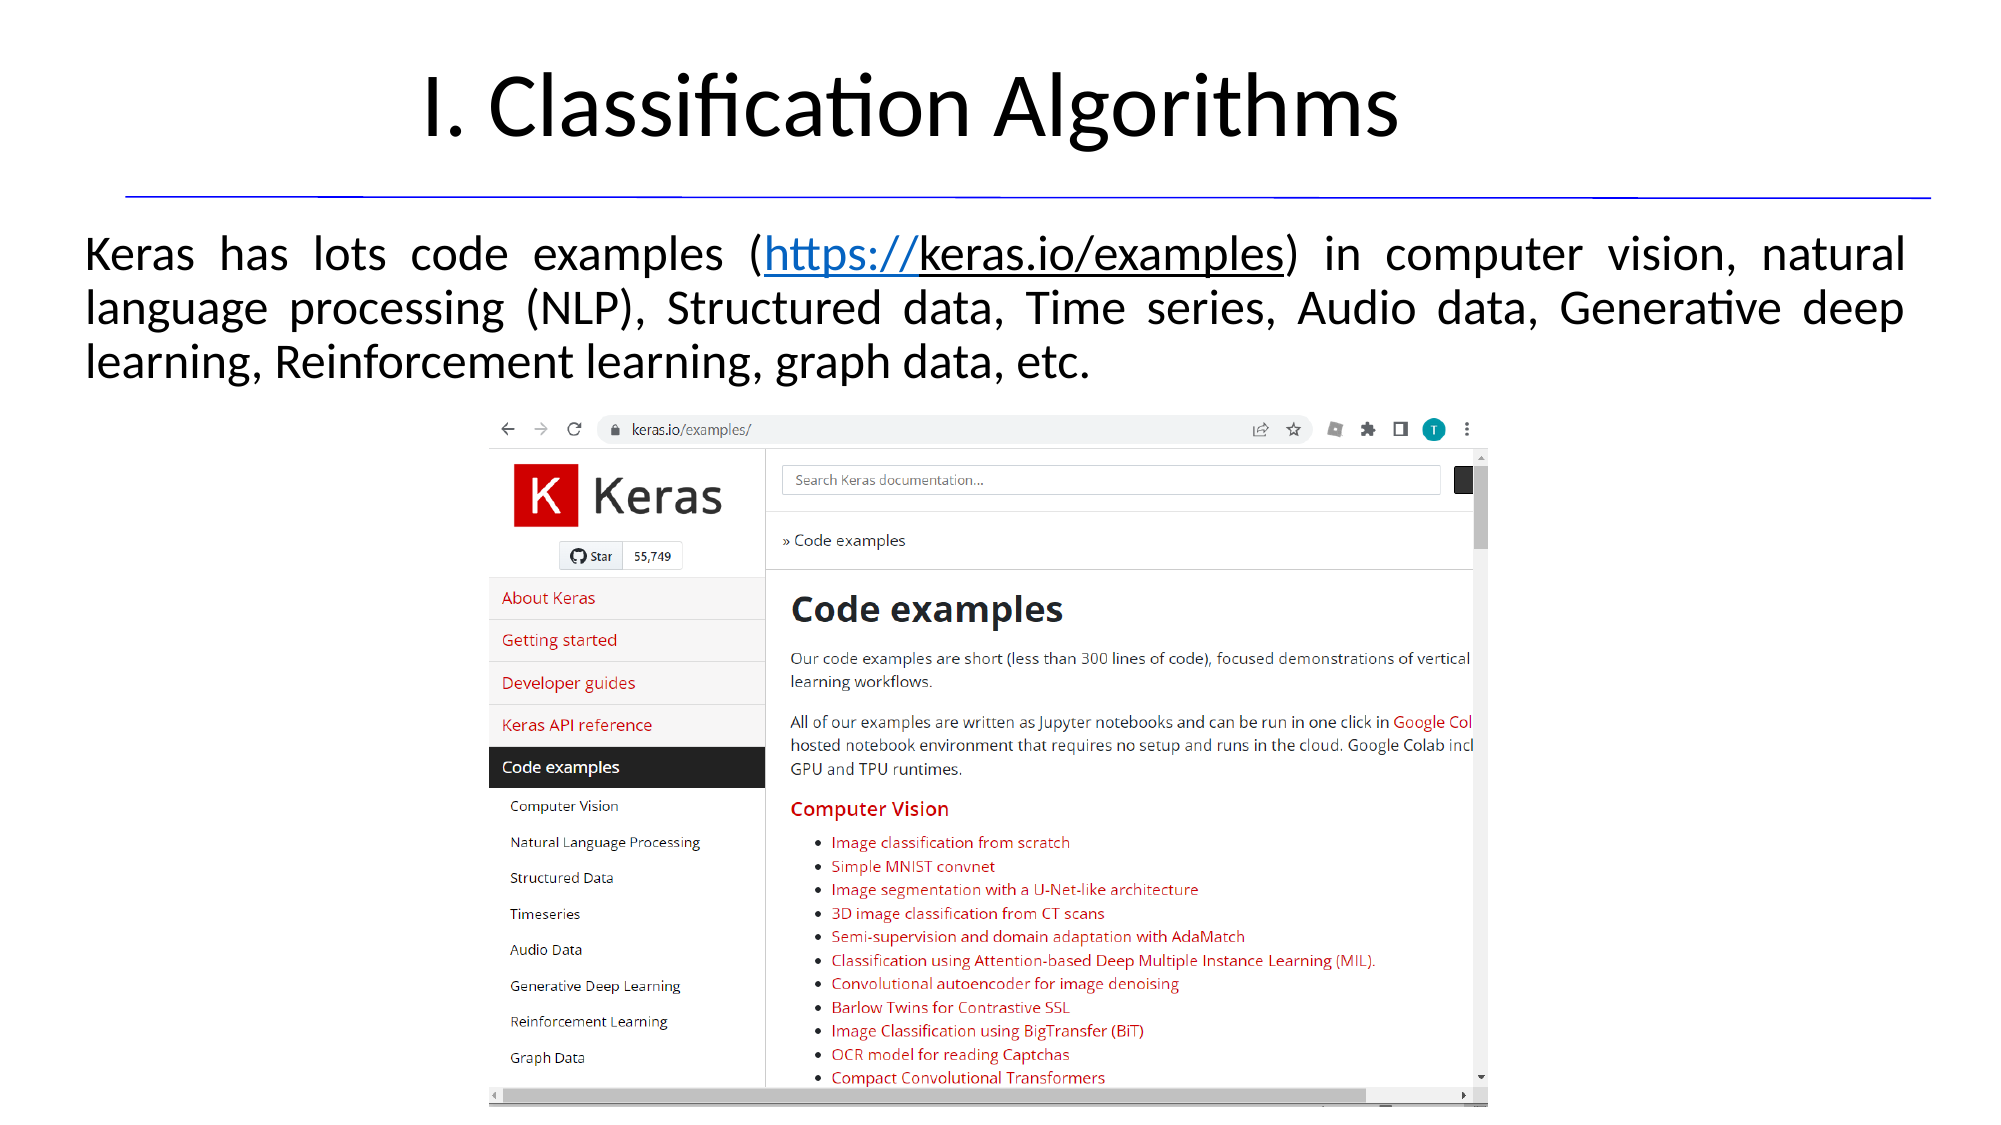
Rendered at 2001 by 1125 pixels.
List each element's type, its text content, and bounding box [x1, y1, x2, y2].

picture [489, 411, 1489, 1107]
text_box I. Classification Algorithms [161, 50, 1662, 165]
subtitle Keras has lots code examples (https://keras.io/examples) in computer vision, natural language processing (NLP), Structured data, Time series, Audio data, Generative deep learning, Reinforcement learning, graph data, etc. [70, 220, 1922, 985]
